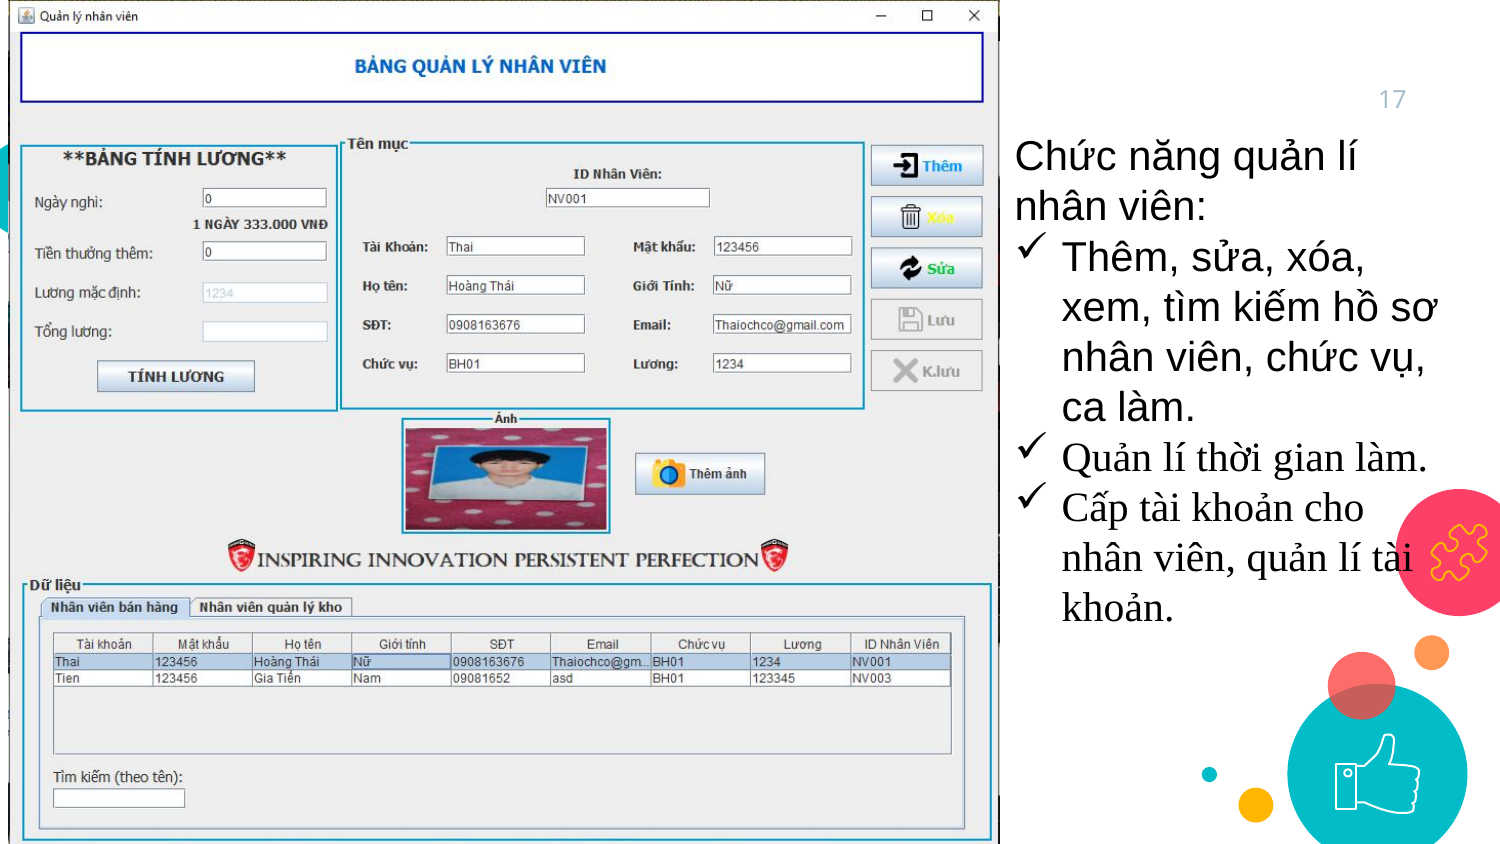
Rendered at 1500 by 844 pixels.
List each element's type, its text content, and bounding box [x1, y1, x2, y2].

picture [7, 0, 1001, 844]
slide_number 17 [1331, 68, 1422, 121]
text_box Chức năng quản lí nhân viên: Thêm, sửa, xóa, xem, tìm kiếm hồ sơ nhân viên, chức vụ, ca làm. Quản lí thời gian làm. Cấp tài khoản cho nhân viên, quản lí tài khoản. [1005, 121, 1464, 707]
